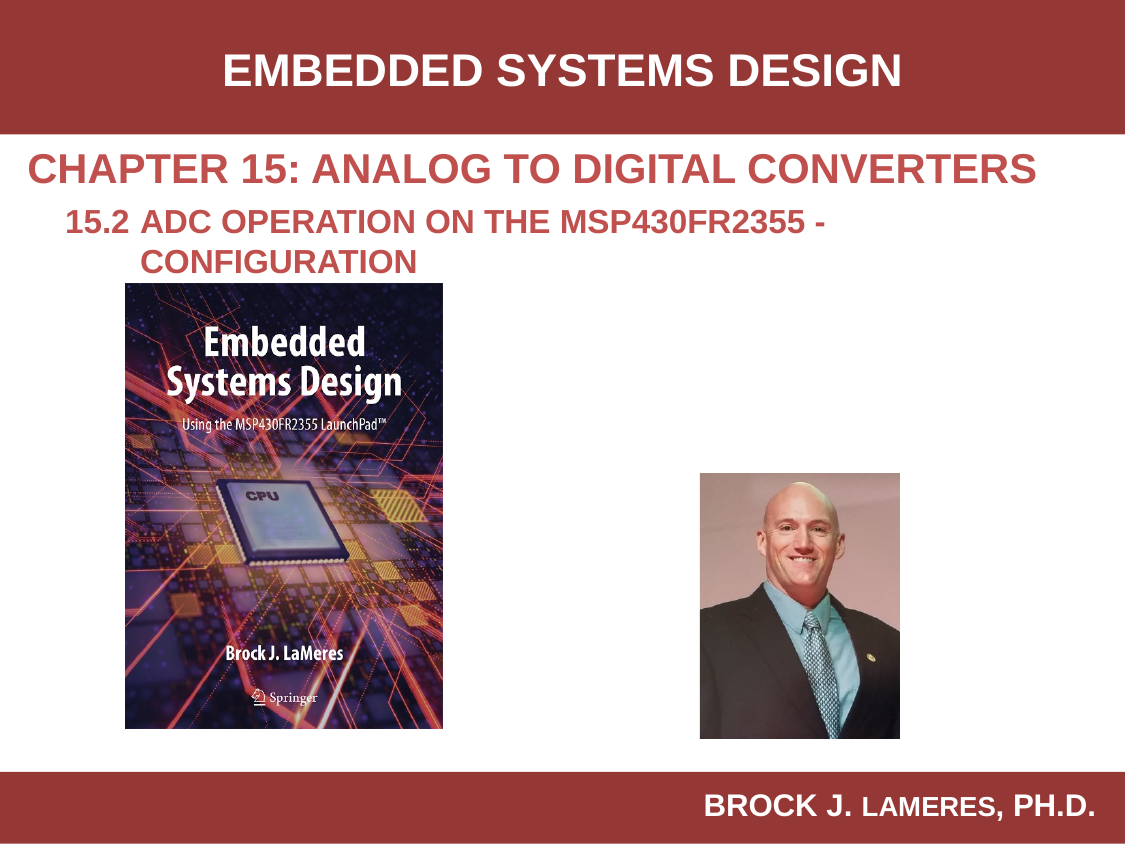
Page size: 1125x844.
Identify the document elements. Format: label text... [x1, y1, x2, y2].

text_box [0, 770, 1125, 844]
subtitle Brock J. LaMeres, Ph.D. [687, 777, 1113, 832]
picture [124, 283, 444, 729]
text_box Chapter 15: Analog to Digital Converters [12, 136, 1100, 254]
text_box 15.2 ADC Operation on the MSP430FR2355 - Configuration [50, 192, 1075, 247]
title Embedded Systems Design [0, 1, 1125, 135]
picture [699, 473, 901, 739]
